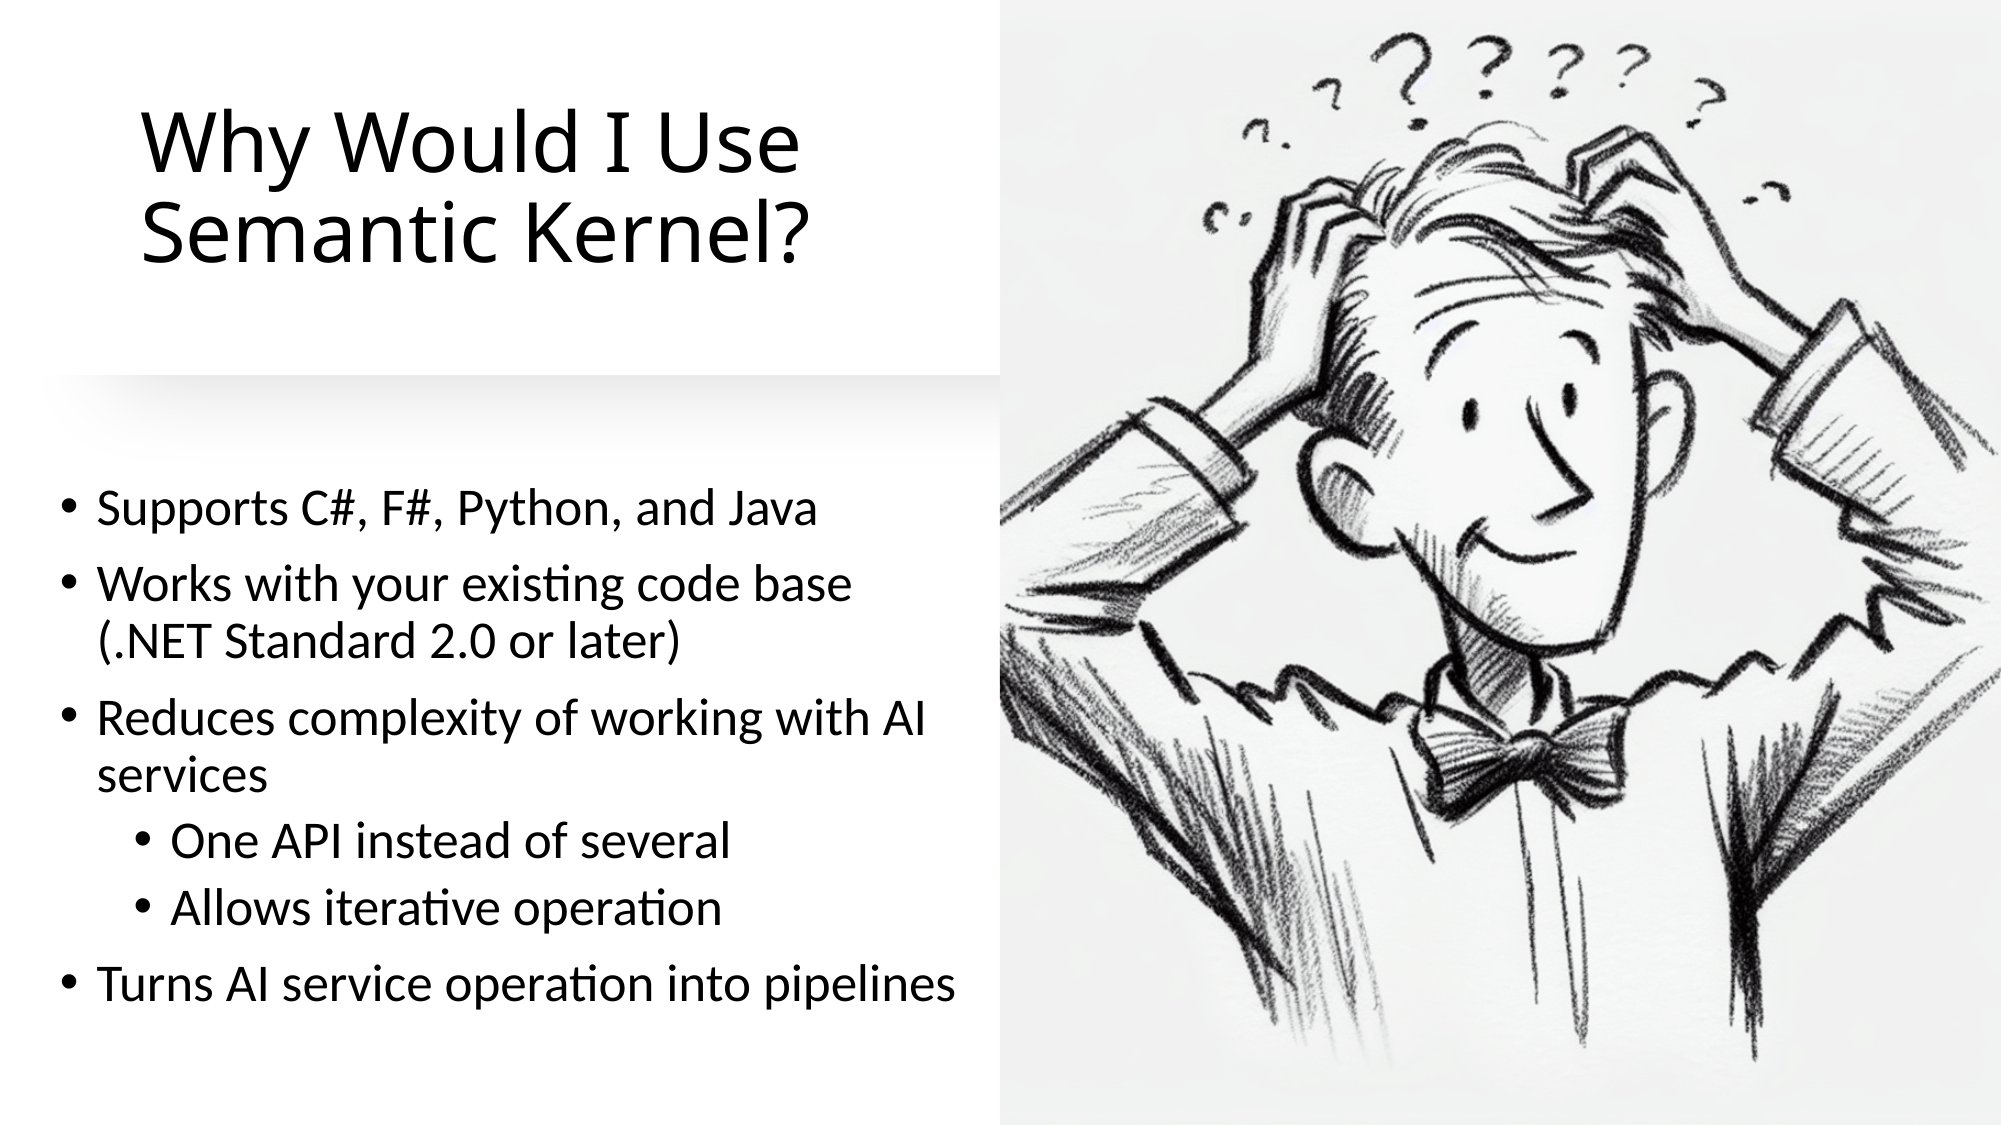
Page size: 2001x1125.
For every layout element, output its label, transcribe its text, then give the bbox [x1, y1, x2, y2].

list Supports C#, F#, Python, and Java Works with your existing code base (.NET Standard 2.0 or later) Reduces complexity of working with AI services One API instead of several Allows iterative operation Turns AI service operation into pipelines [44, 450, 984, 1043]
text_box [0, 376, 999, 1125]
picture [999, 0, 2001, 1125]
text_box [0, 0, 999, 376]
title Why Would I Use Semantic Kernel? [124, 57, 888, 324]
